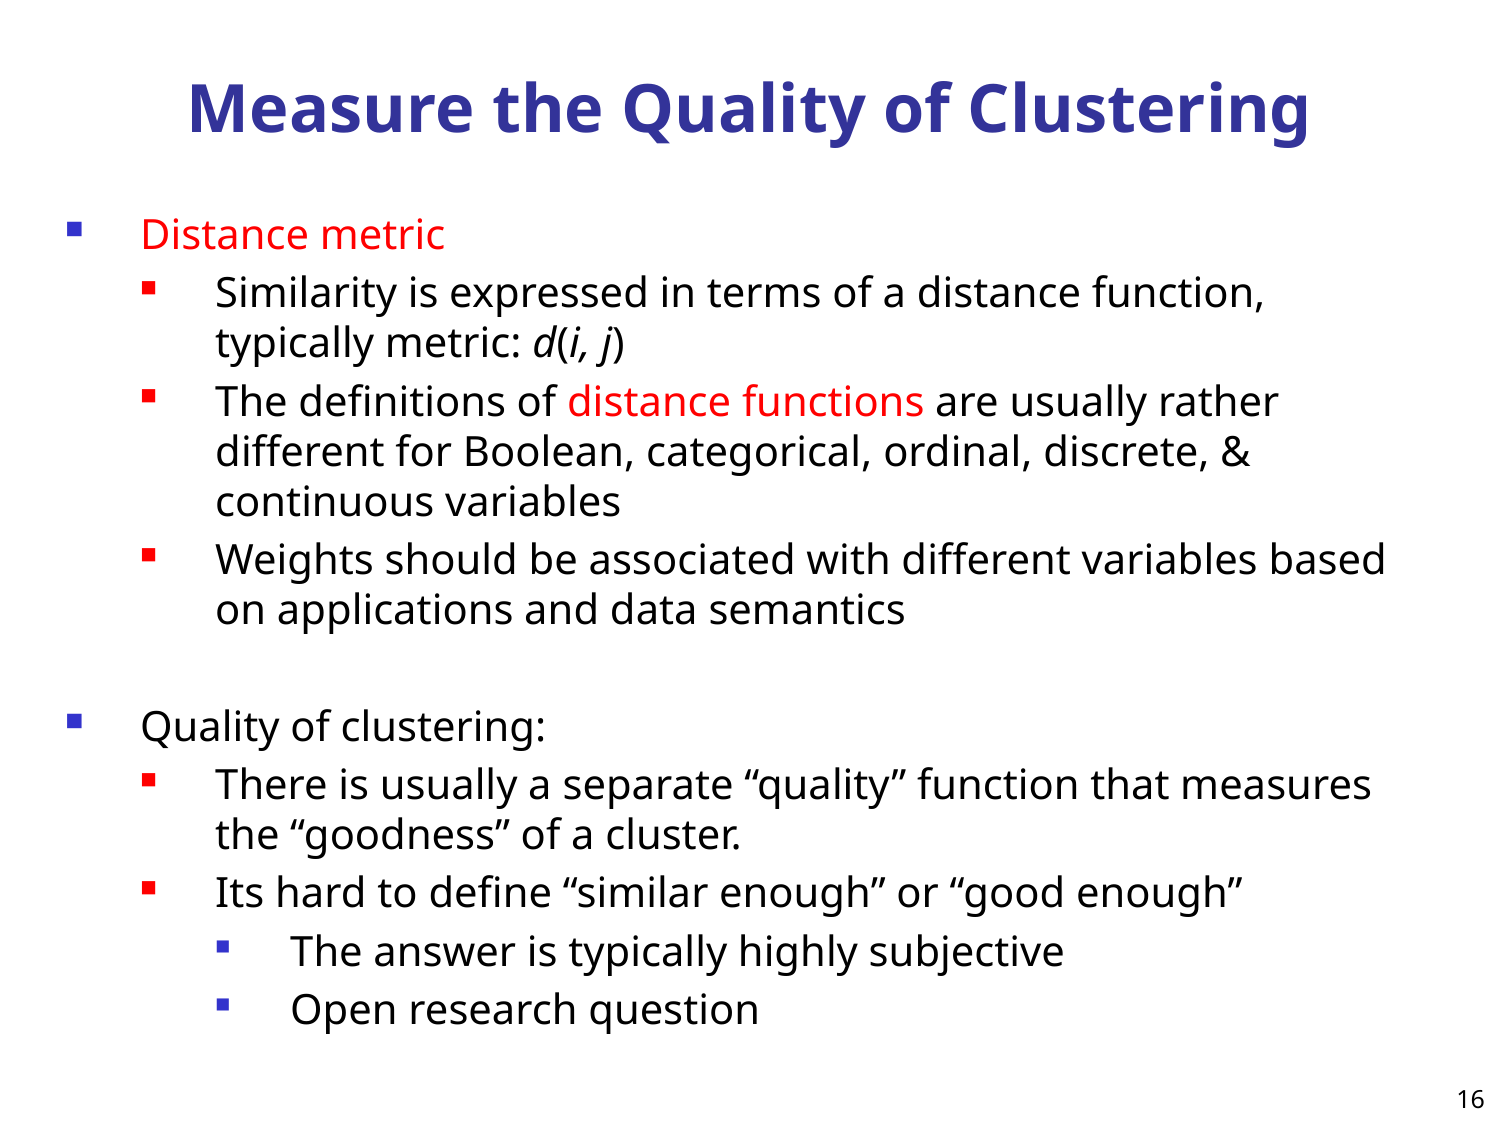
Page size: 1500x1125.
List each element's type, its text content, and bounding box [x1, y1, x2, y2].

title Measure the Quality of Clustering [0, 37, 1500, 175]
list Distance metric Similarity is expressed in terms of a distance function, typically metric: d(i, j) The definitions of distance functions are usually rather different for Boolean, categorical, ordinal, discrete, & continuous variables Weights should be associated with different variables based on applications and data semantics Quality of clustering: There is usually a separate “quality” function that measures the “goodness” of a cluster. Its hard to define “similar enough” or “good enough” The answer is typically highly subjective Open research question [50, 200, 1438, 1063]
slide_number 16 [1187, 1062, 1500, 1125]
